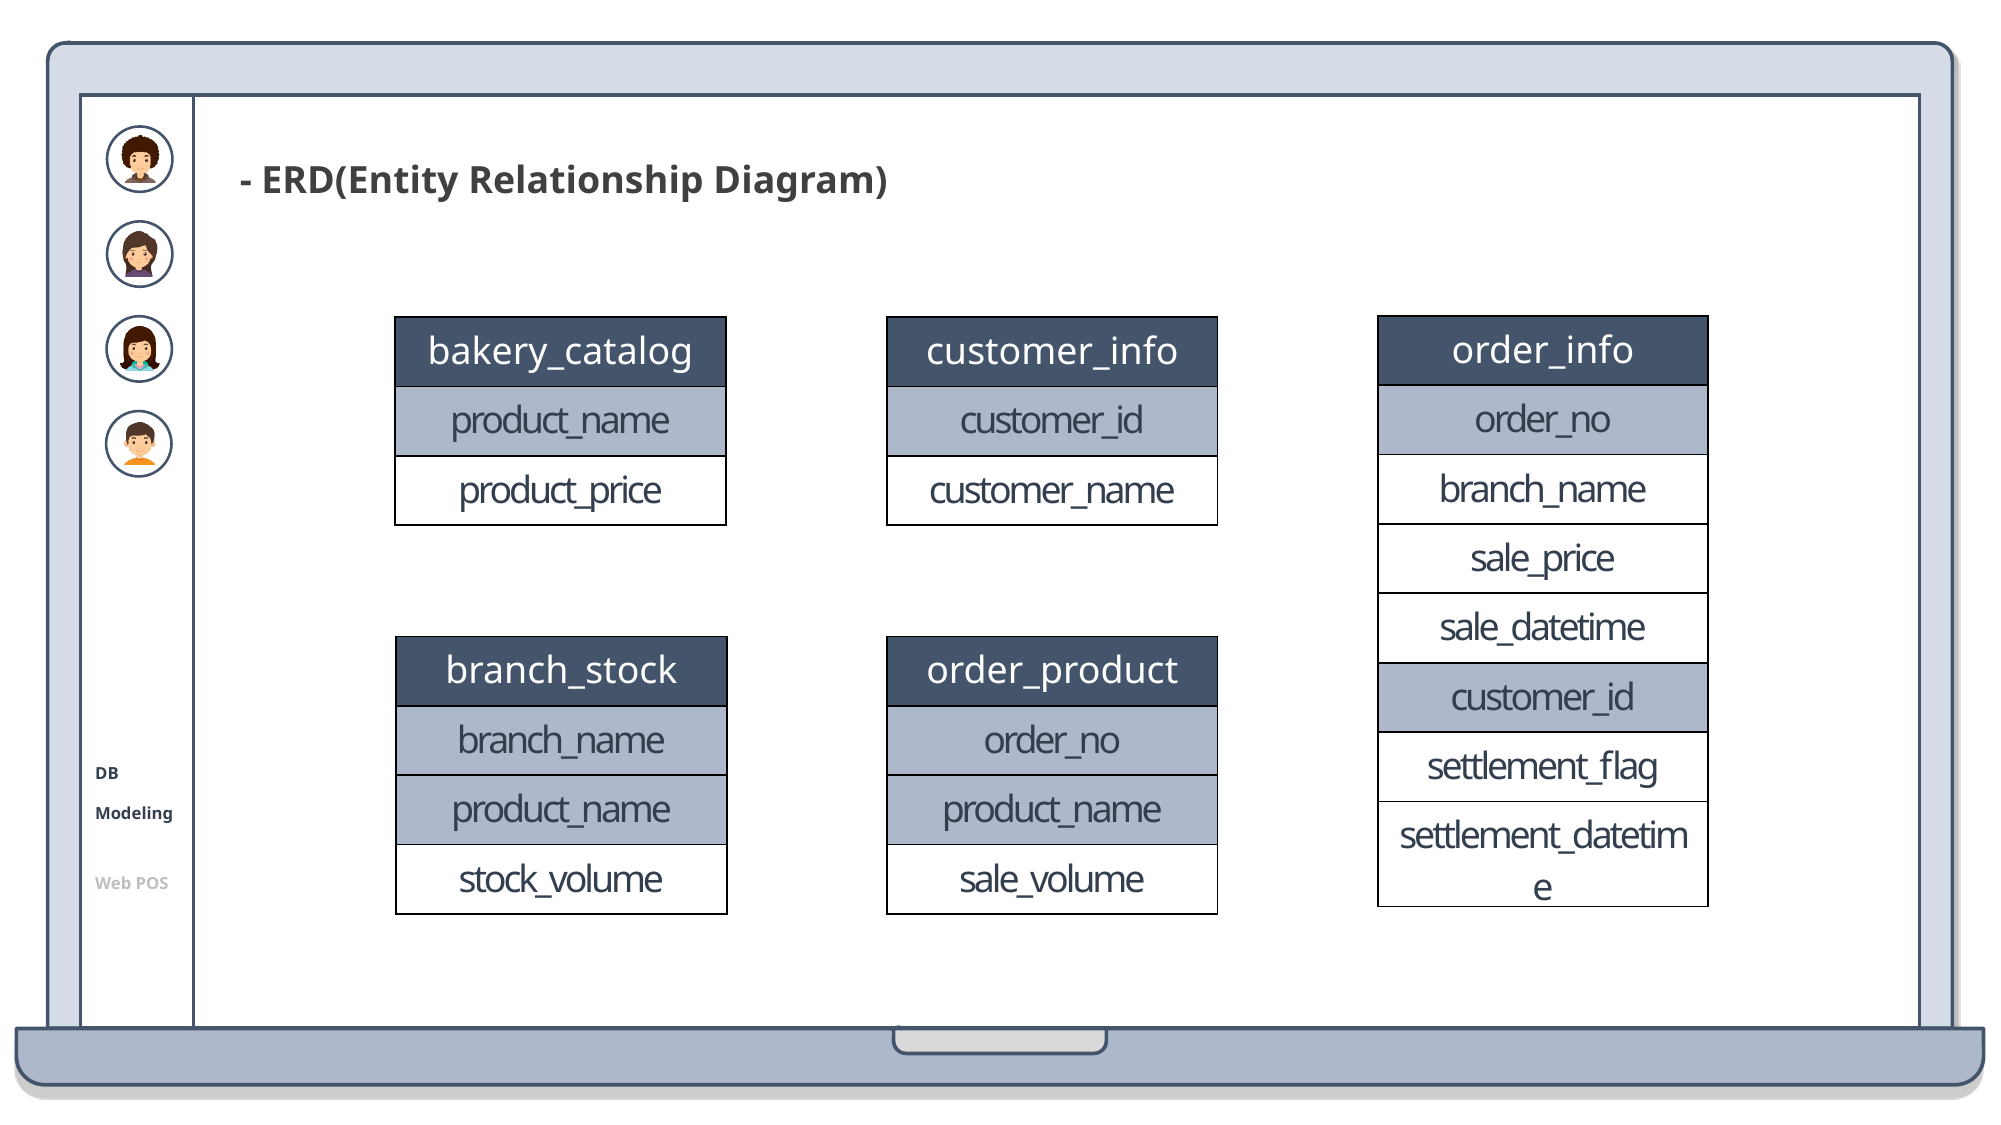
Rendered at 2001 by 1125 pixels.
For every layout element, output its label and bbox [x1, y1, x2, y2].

text_box [16, 42, 1984, 1085]
